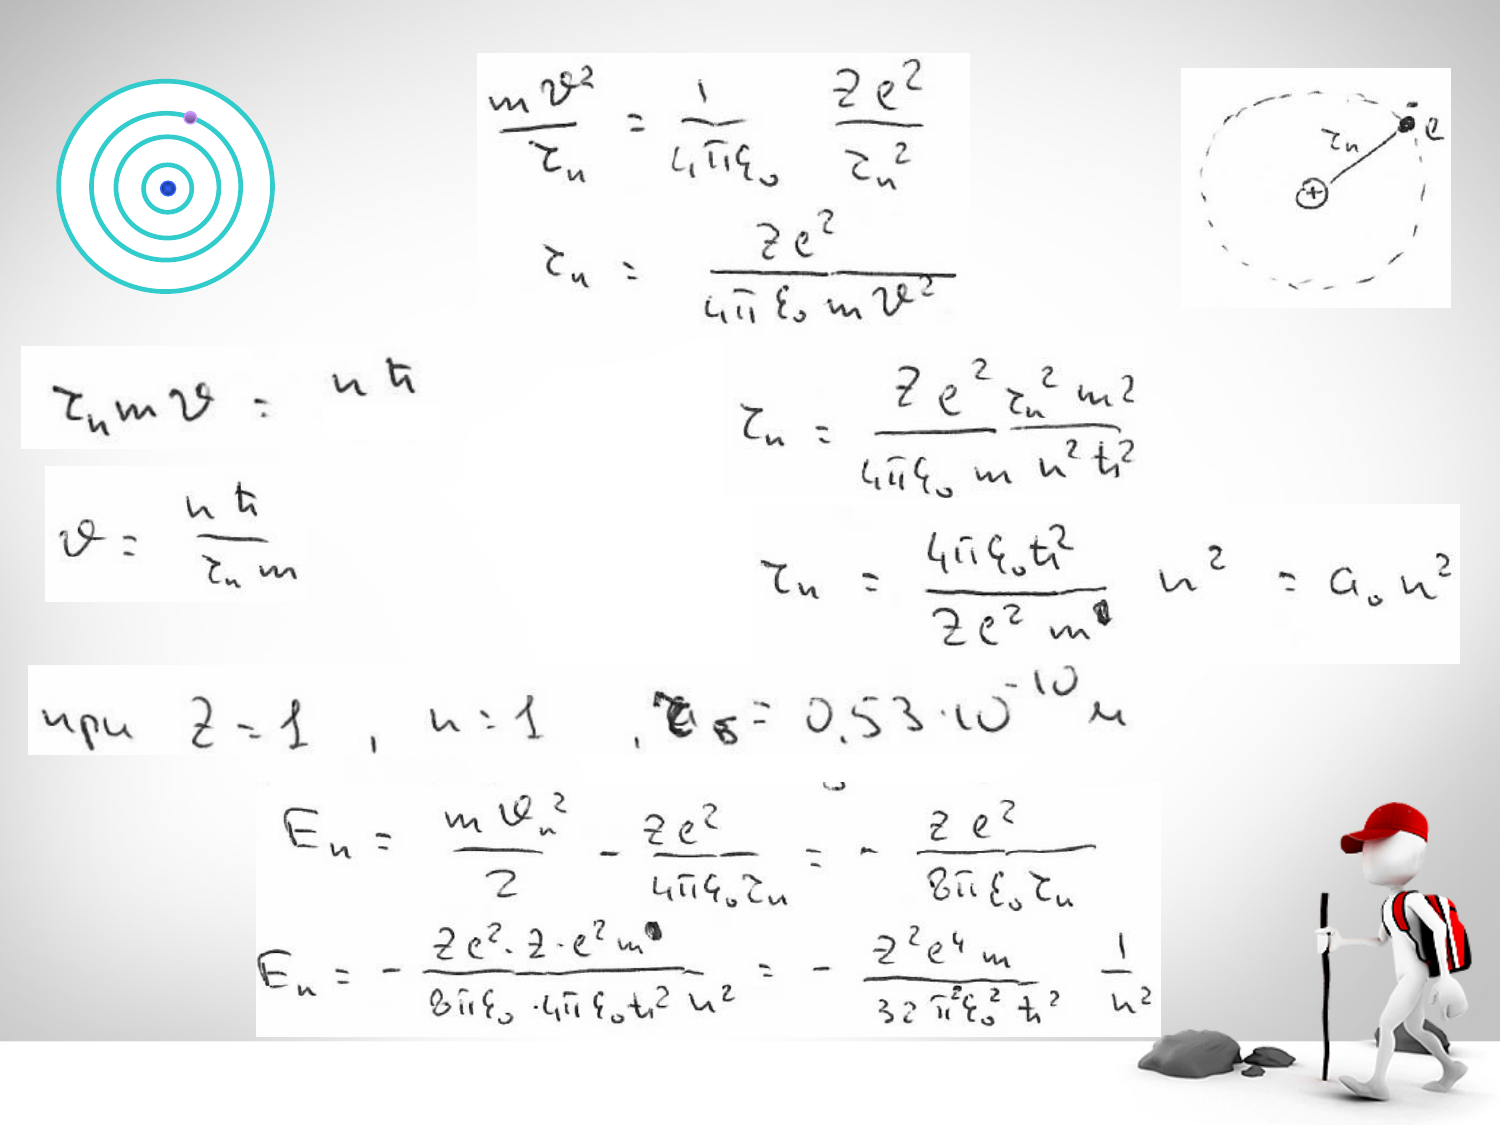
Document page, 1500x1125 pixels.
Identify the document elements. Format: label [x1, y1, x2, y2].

picture [0, 0, 1500, 1125]
text_box [37, 24, 476, 363]
